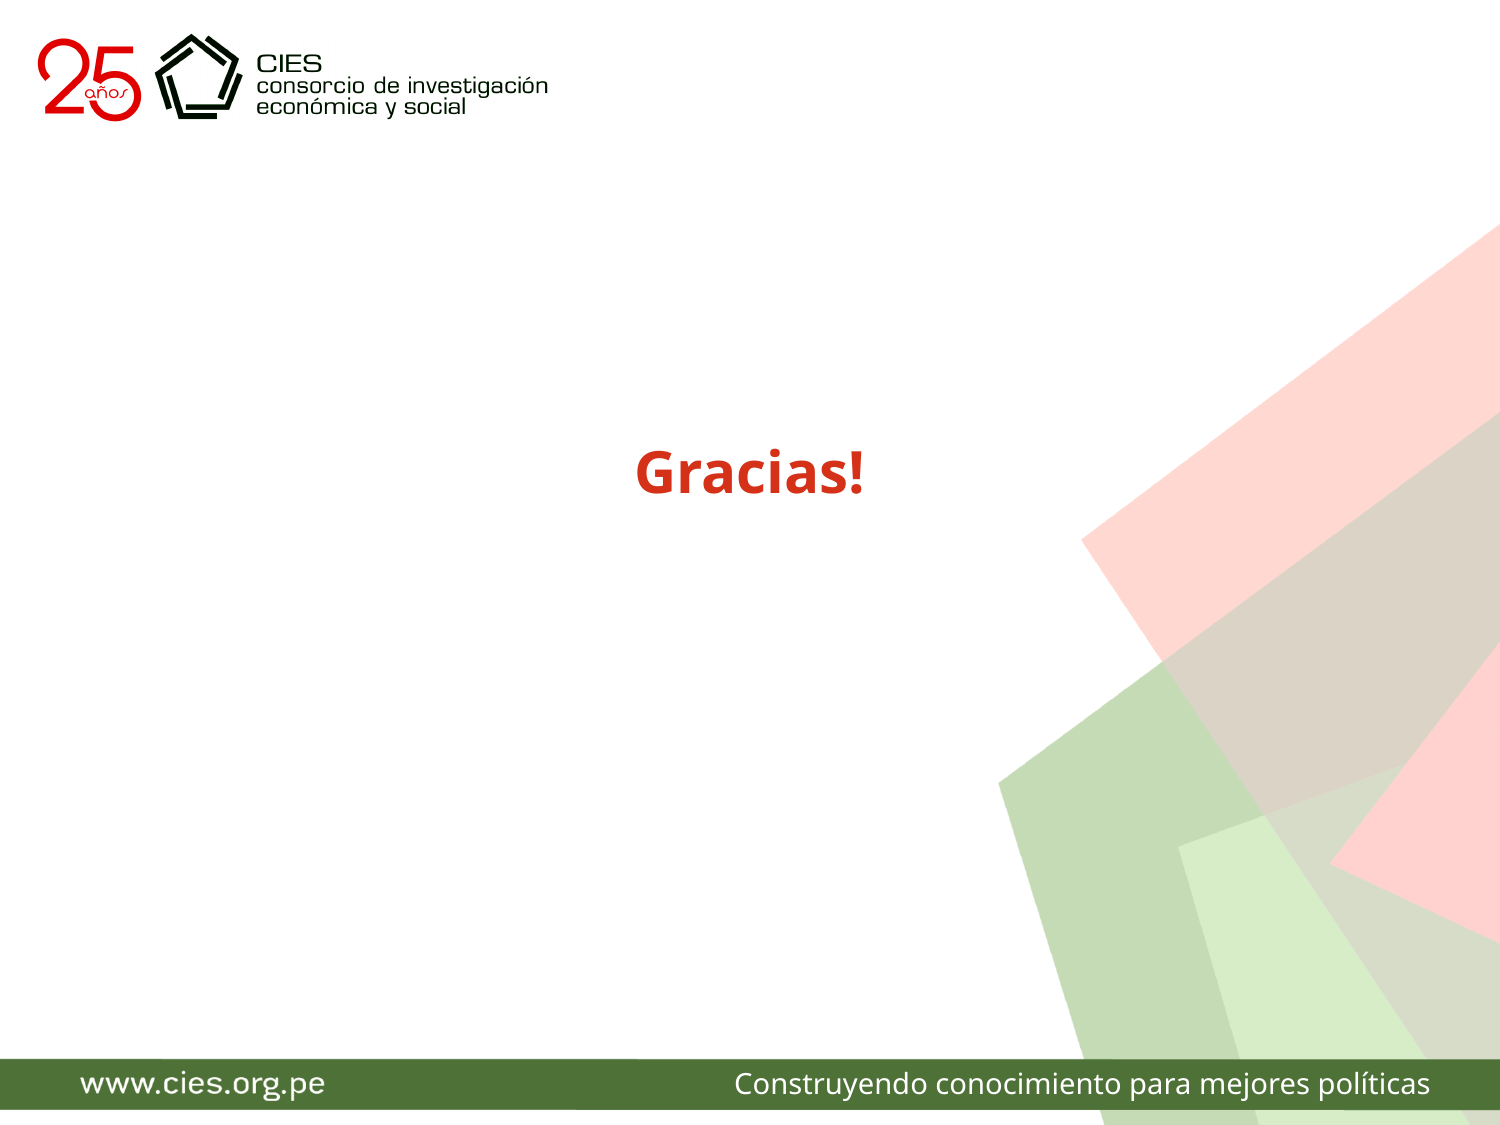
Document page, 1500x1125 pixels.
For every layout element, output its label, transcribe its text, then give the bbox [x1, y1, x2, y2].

picture [0, 208, 1500, 1125]
picture [29, 30, 597, 125]
title Gracias! [112, 349, 1388, 591]
